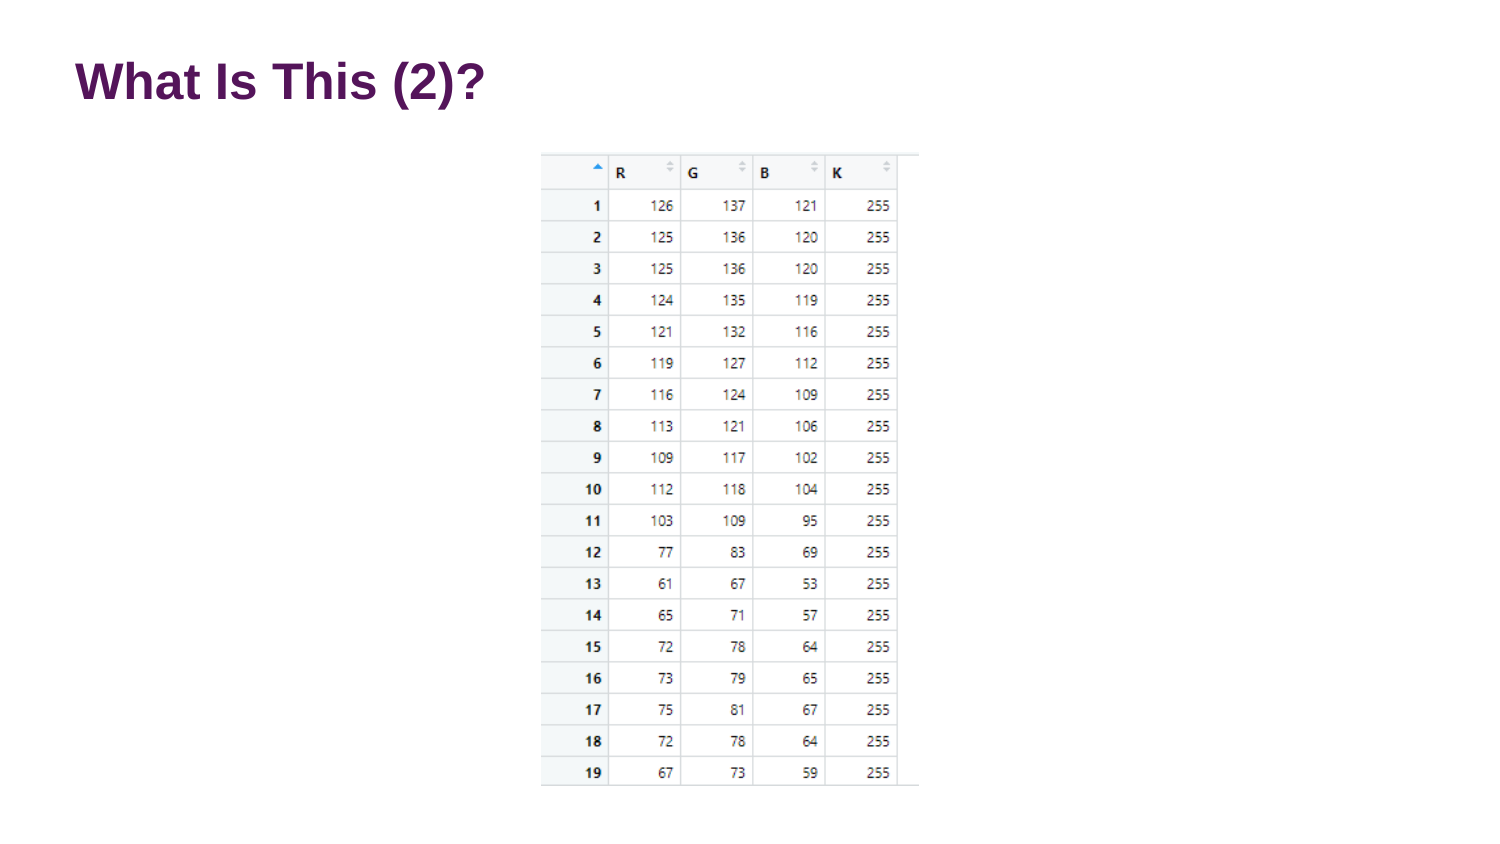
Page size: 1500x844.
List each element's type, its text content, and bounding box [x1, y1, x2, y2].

picture [541, 152, 920, 786]
title What Is This (2)? [75, 33, 1425, 124]
